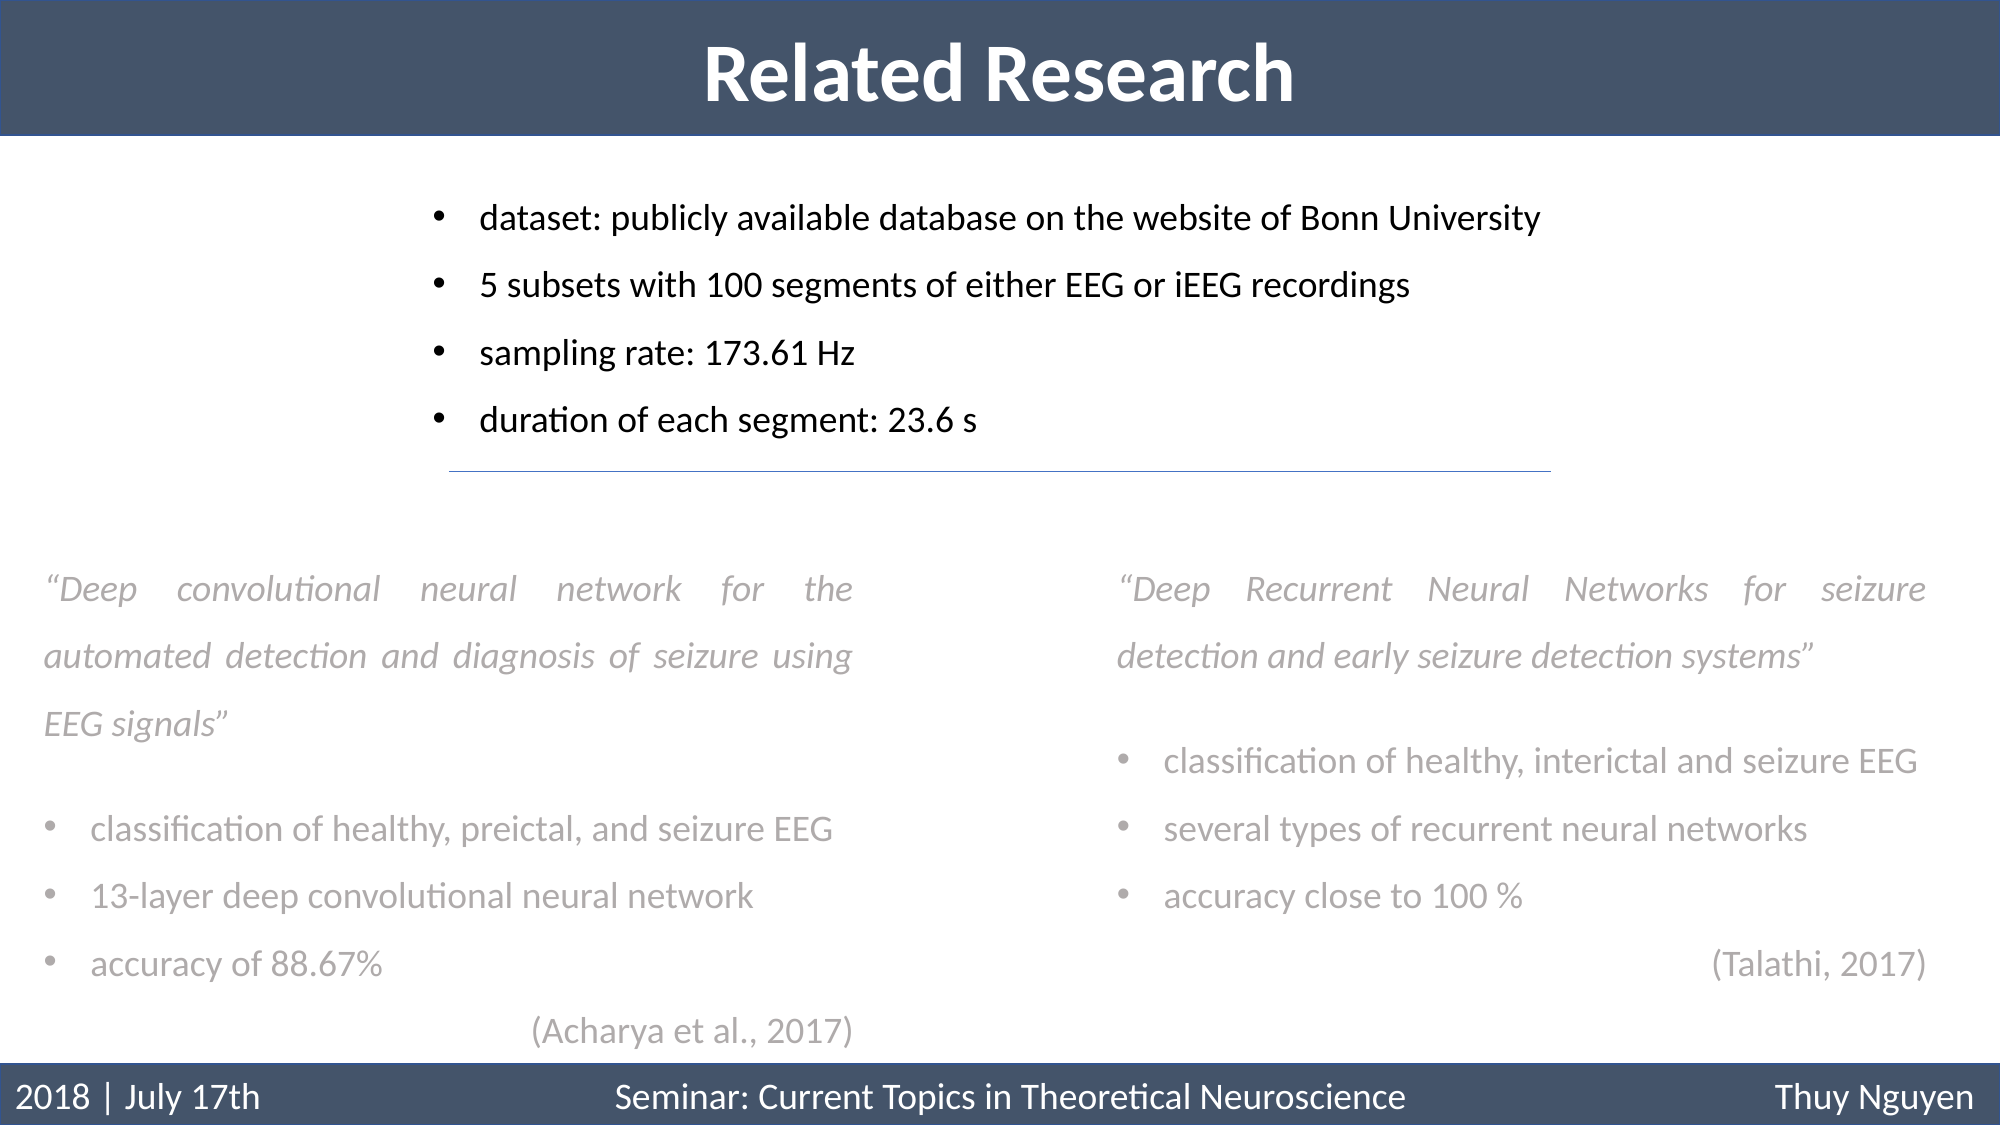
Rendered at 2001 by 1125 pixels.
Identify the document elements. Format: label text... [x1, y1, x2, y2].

text_box Related Research [0, 0, 2000, 136]
text_box “Deep convolutional neural network for the automated detection and diagnosis of seizure using EEG signals” classification of healthy, preictal, and seizure EEG 13-layer deep convolutional neural network accuracy of 88.67% (Acharya et al., 2017) [28, 533, 869, 1059]
text_box dataset: publicly available database on the website of Bonn University 5 subsets with 100 segments of either EEG or iEEG recordings sampling rate: 173.61 Hz duration of each segment: 23.6 s [417, 162, 1583, 448]
text_box 2018 | July 17th Seminar: Current Topics in Theoretical Neuroscience Thuy Nguyen [0, 1064, 2000, 1125]
text_box “Deep Recurrent Neural Networks for seizure detection and early seizure detection systems” classification of healthy, interictal and seizure EEG several types of recurrent neural networks accuracy close to 100 % (Talathi, 2017) [1102, 533, 1942, 991]
